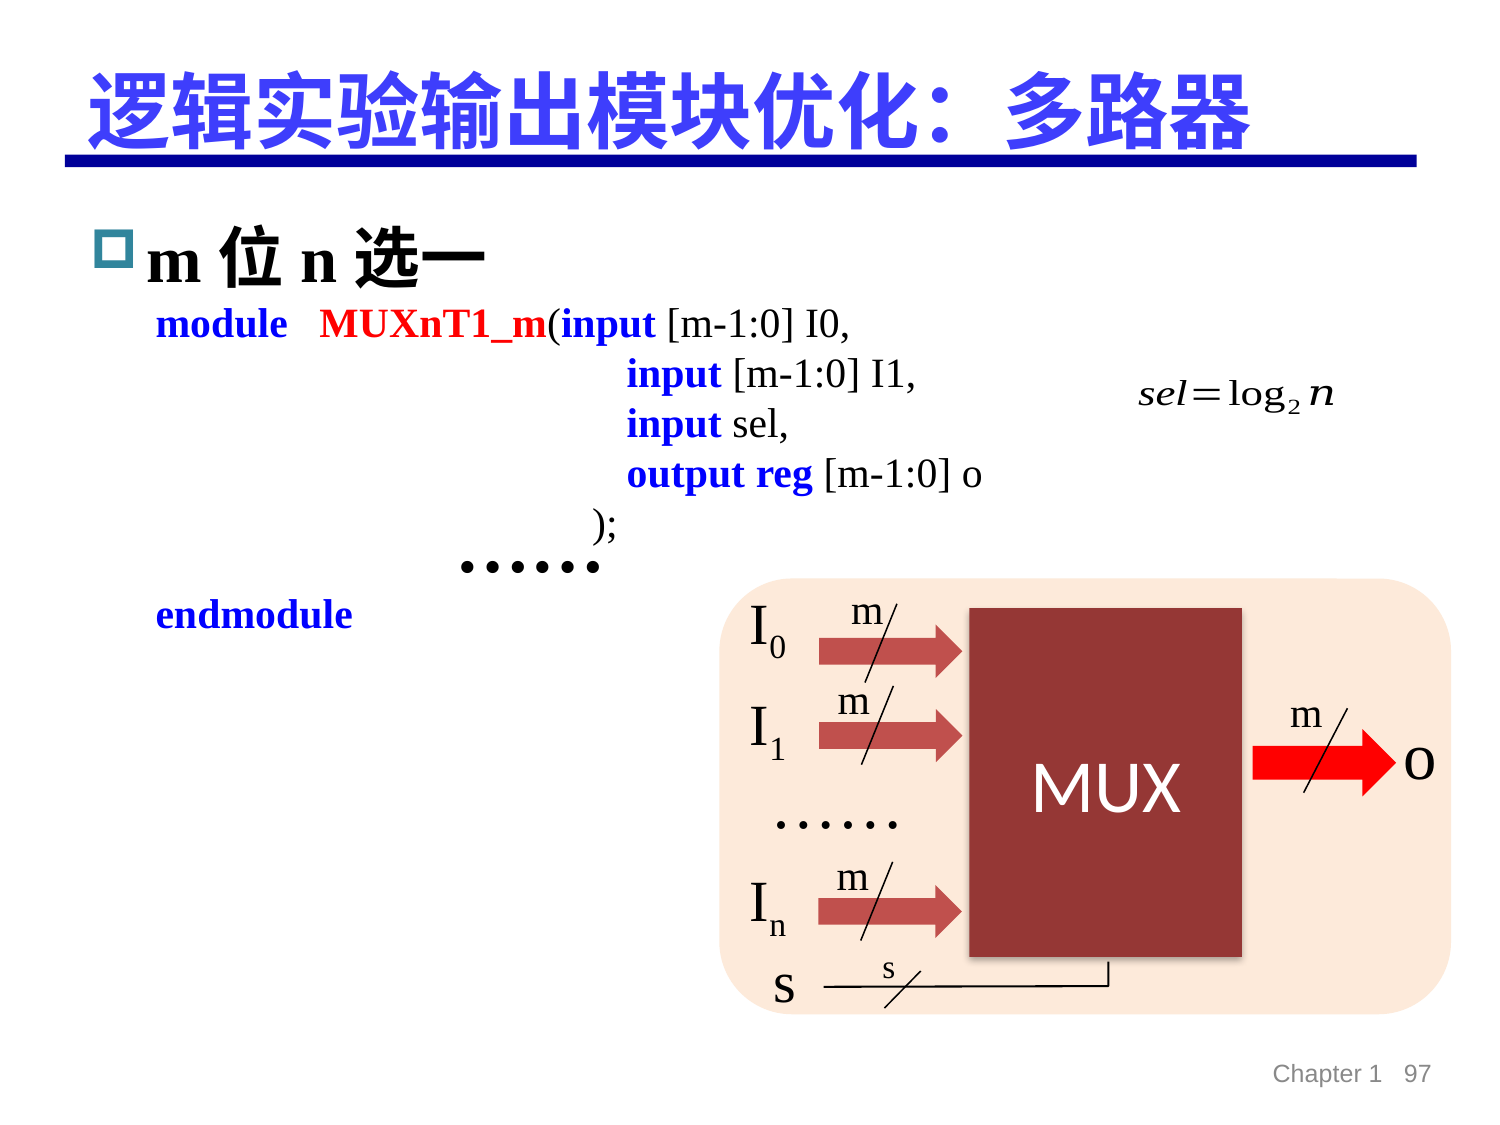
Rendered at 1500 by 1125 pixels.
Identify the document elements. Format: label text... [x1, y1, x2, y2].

title 逻辑实验输出模块优化：多路器 [72, 43, 1364, 174]
slide_number Chapter 1 97 [1246, 1042, 1447, 1103]
list m位n选一 module MUXnT1_m(input [m-1:0] I0, input [m-1:0] I1, input sel, output reg [m-1:0] o ); …… endmodule [75, 208, 1425, 1024]
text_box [702, 573, 1478, 1015]
